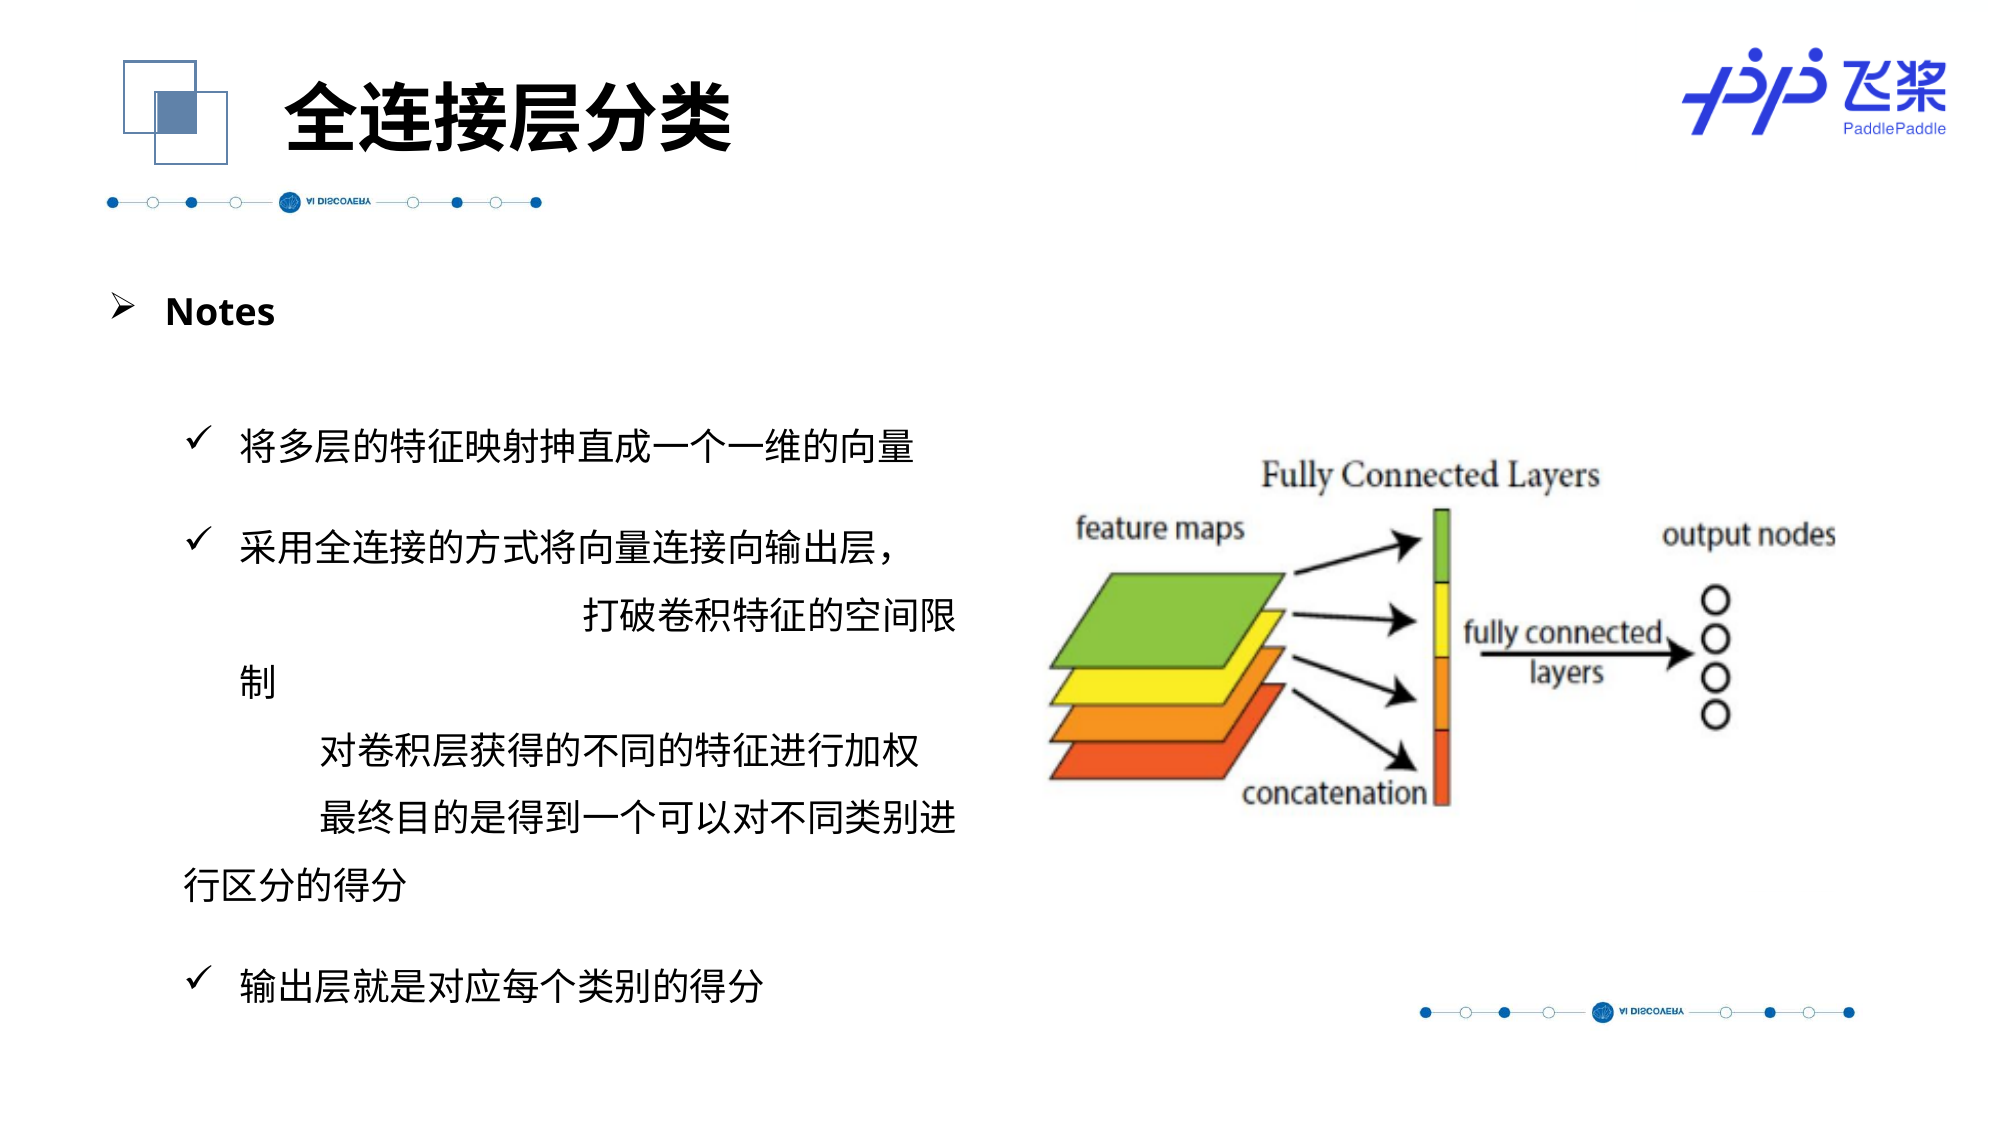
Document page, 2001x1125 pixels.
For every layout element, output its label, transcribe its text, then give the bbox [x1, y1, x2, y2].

picture [1408, 990, 1863, 1039]
picture [1036, 390, 1836, 892]
text_box Notes 将多层的特征映射抻直成一个一维的向量 采用全连接的方式将向量连接向输出层， 打破卷积特征的空间限制 对卷积层获得的不同的特征进行加权 最终目的是得到一个可以对不同类别进行区分的得分 输出层就是对应每个类别的得分 [93, 258, 979, 1016]
picture [1635, 0, 1988, 173]
text_box 全连接层分类 [269, 62, 804, 168]
picture [95, 180, 550, 229]
